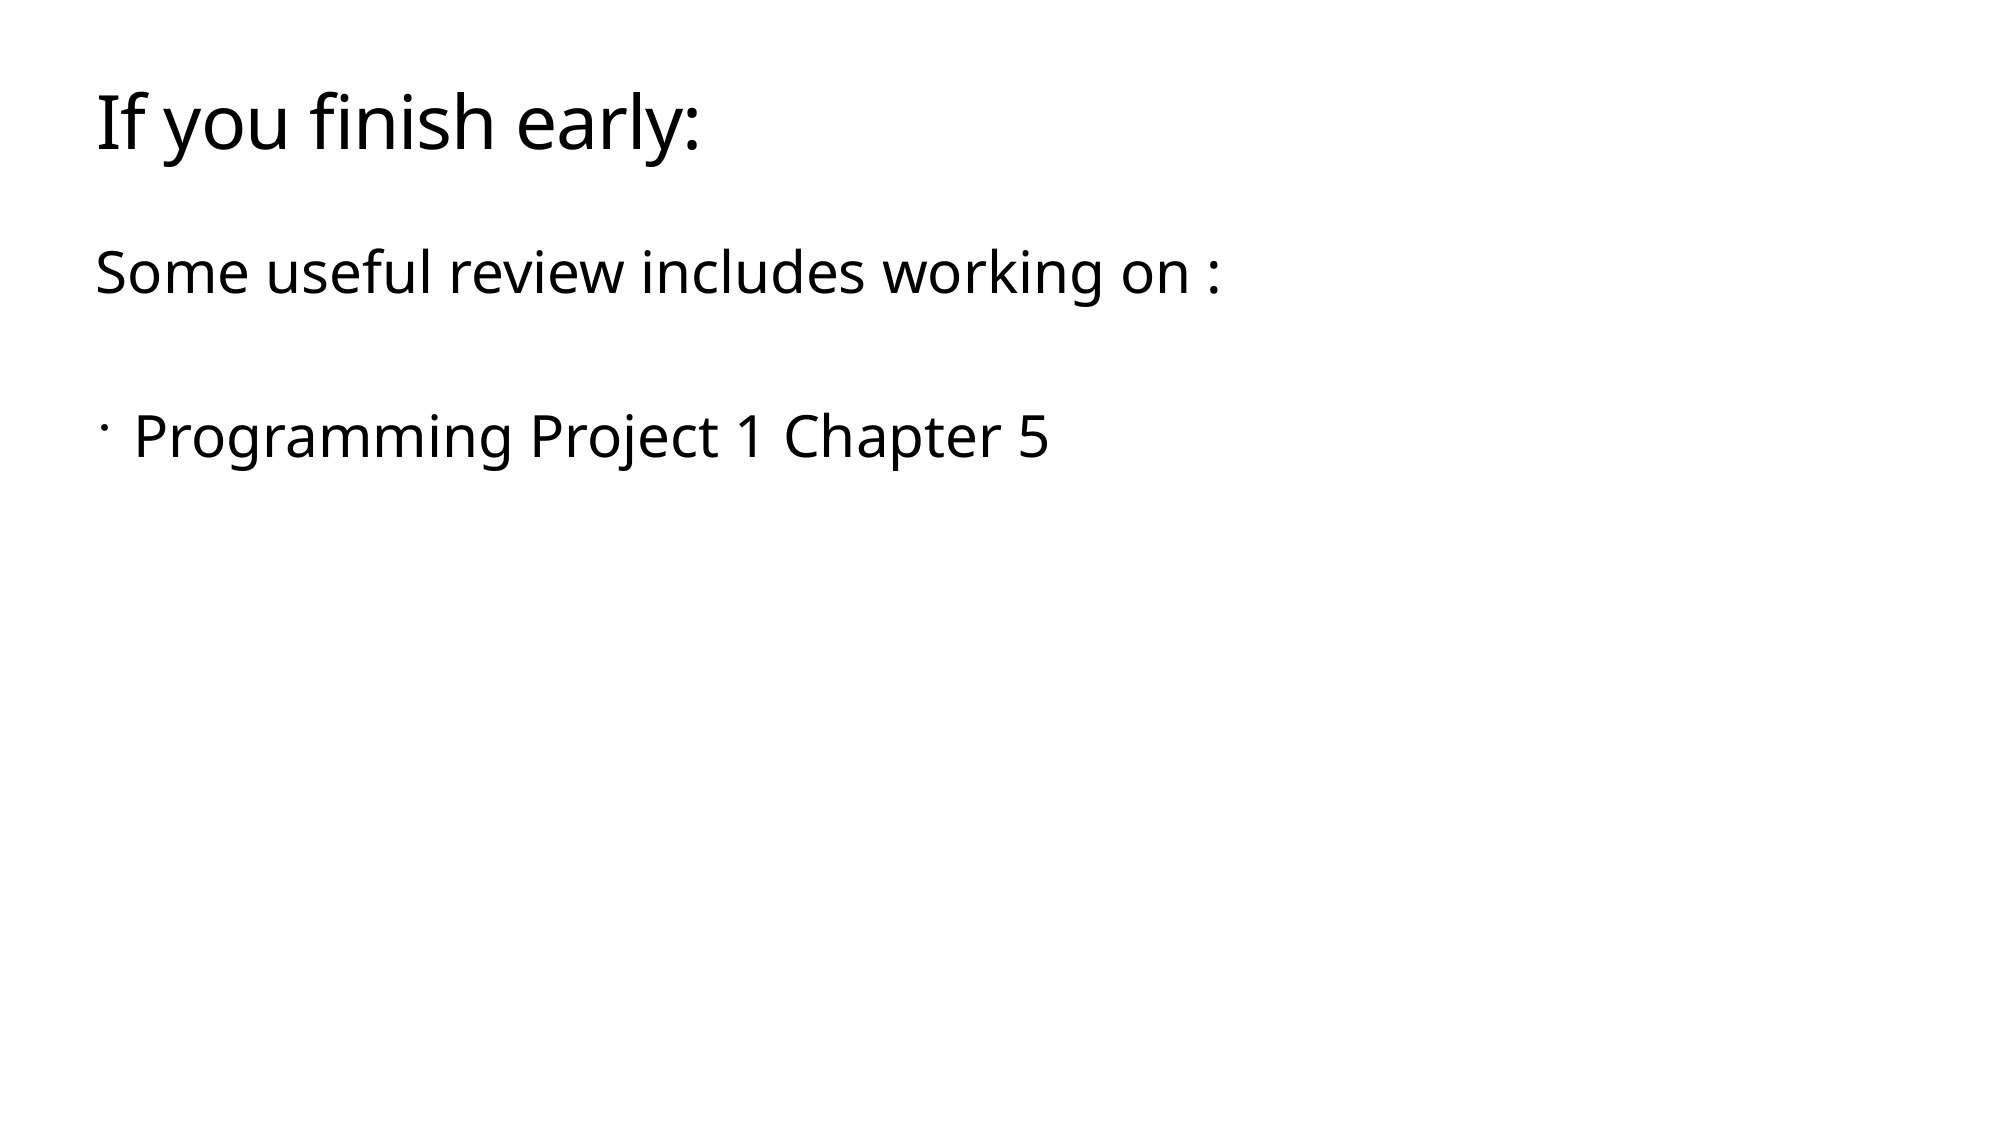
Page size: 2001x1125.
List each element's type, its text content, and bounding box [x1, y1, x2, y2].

title If you finish early: [96, 75, 1904, 166]
list Some useful review includes working on : Programming Project 1 Chapter 5 [95, 235, 1904, 501]
